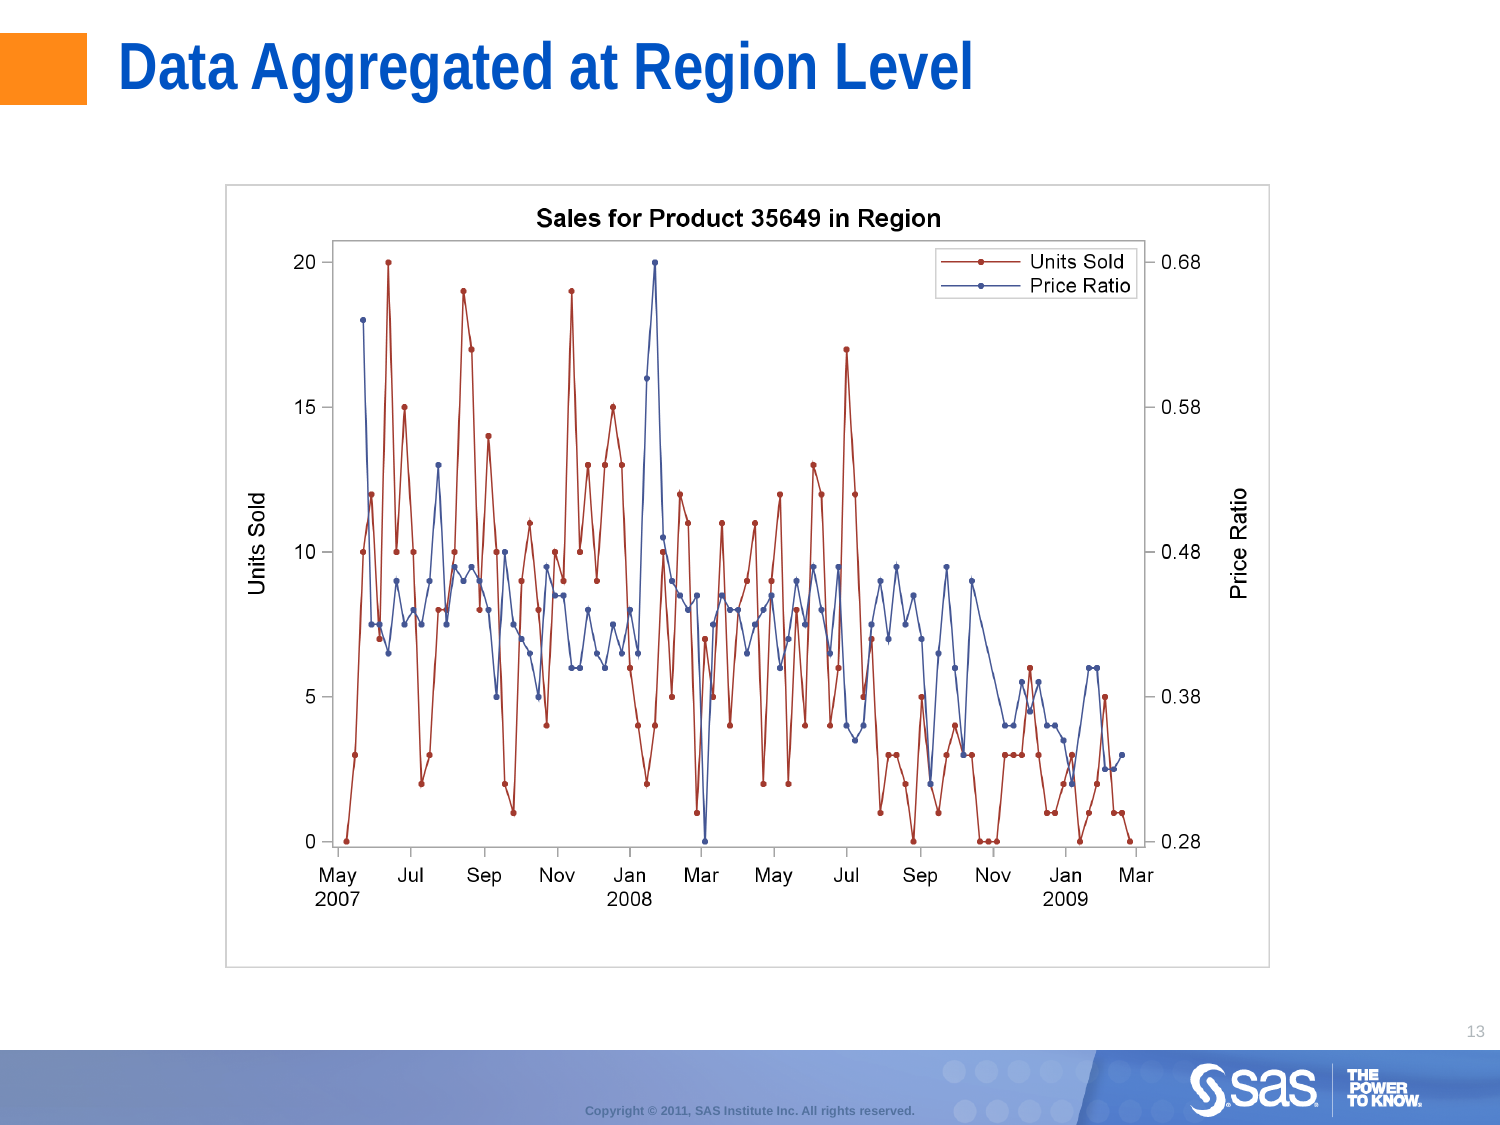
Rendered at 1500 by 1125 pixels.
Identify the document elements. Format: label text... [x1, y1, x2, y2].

picture [225, 184, 1270, 968]
title Data Aggregated at Region Level [103, 28, 1451, 202]
picture [0, 1050, 1500, 1125]
